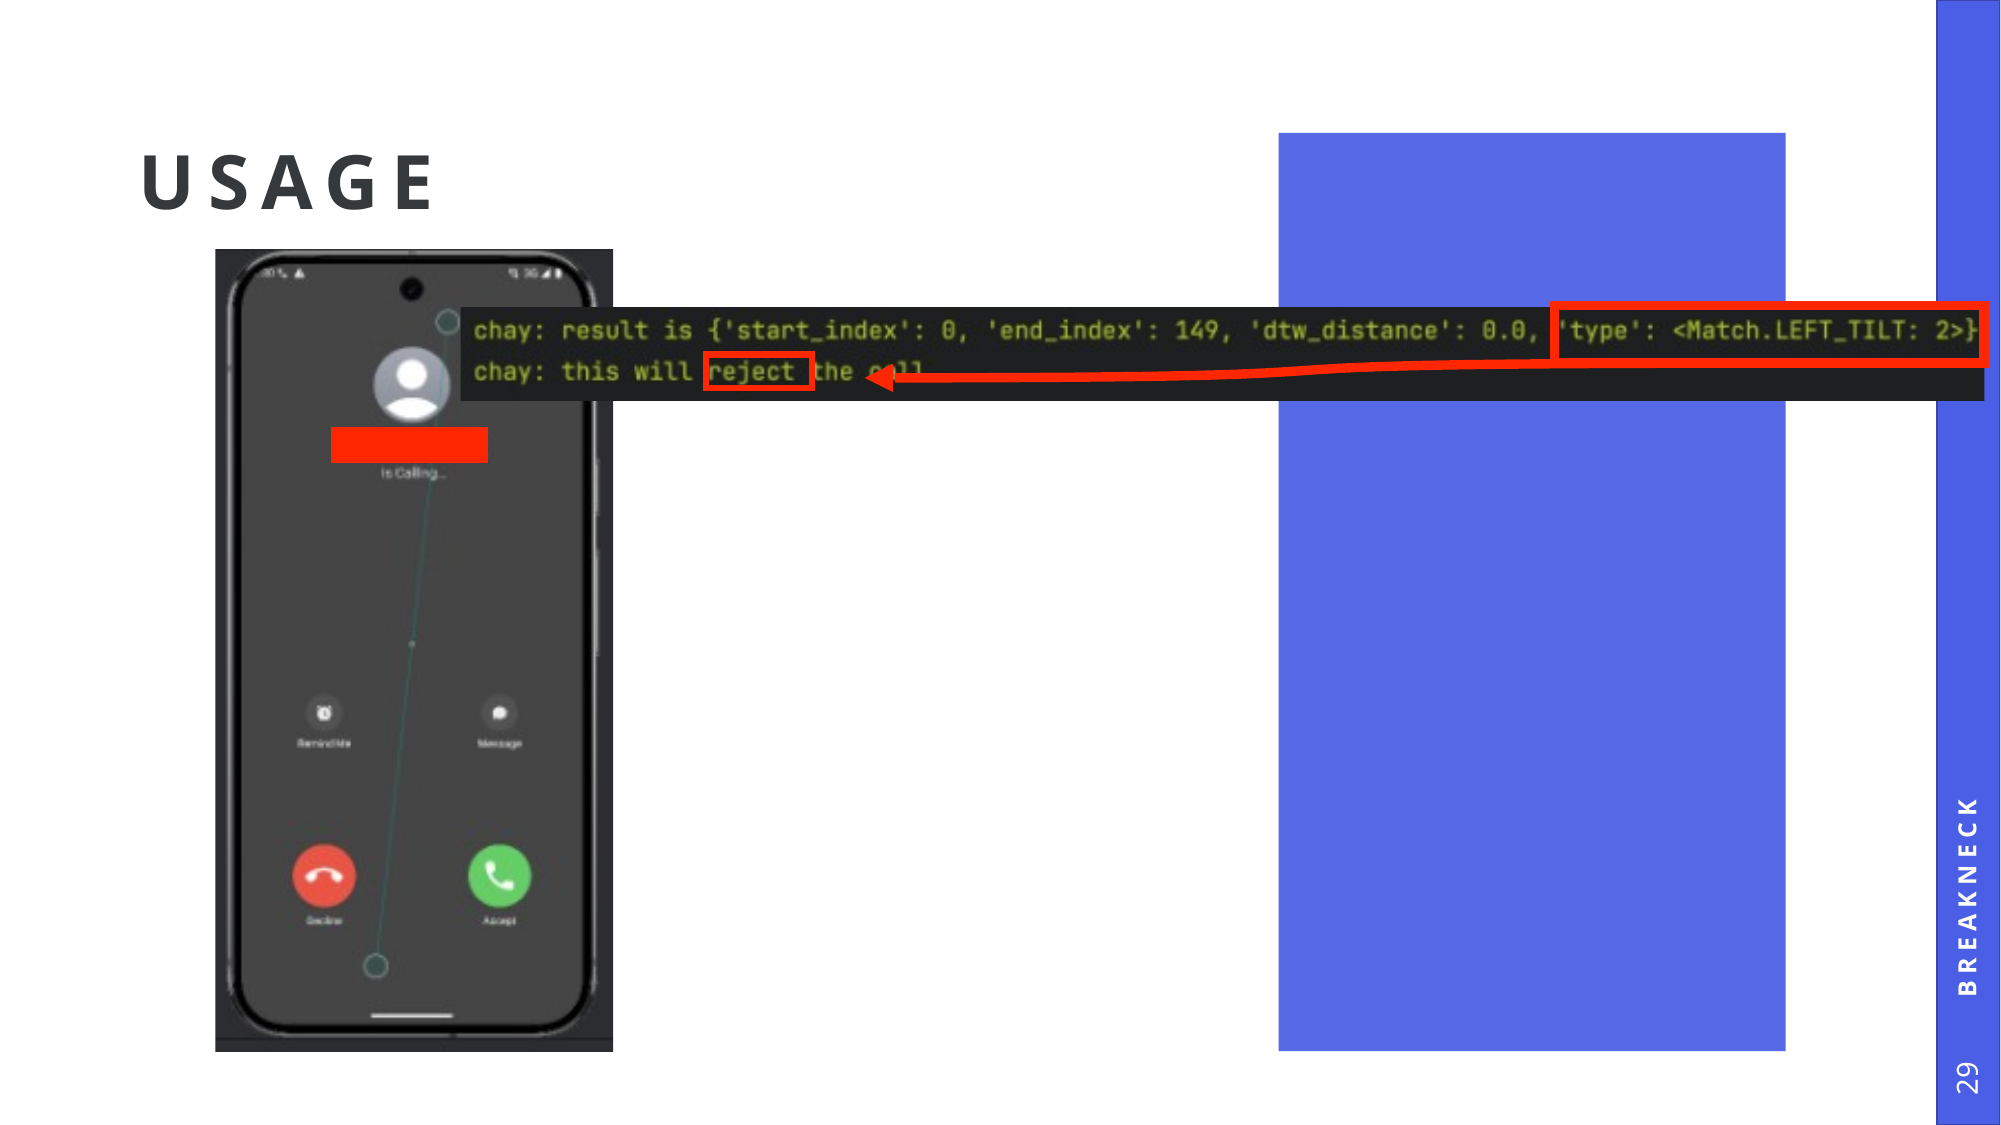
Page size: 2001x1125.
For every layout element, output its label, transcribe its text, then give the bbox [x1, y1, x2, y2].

picture [215, 249, 1985, 1052]
footer breakneck [1937, 0, 2000, 1032]
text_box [864, 363, 1752, 378]
slide_number 29 [1937, 1032, 2000, 1125]
title usage [139, 145, 1082, 306]
